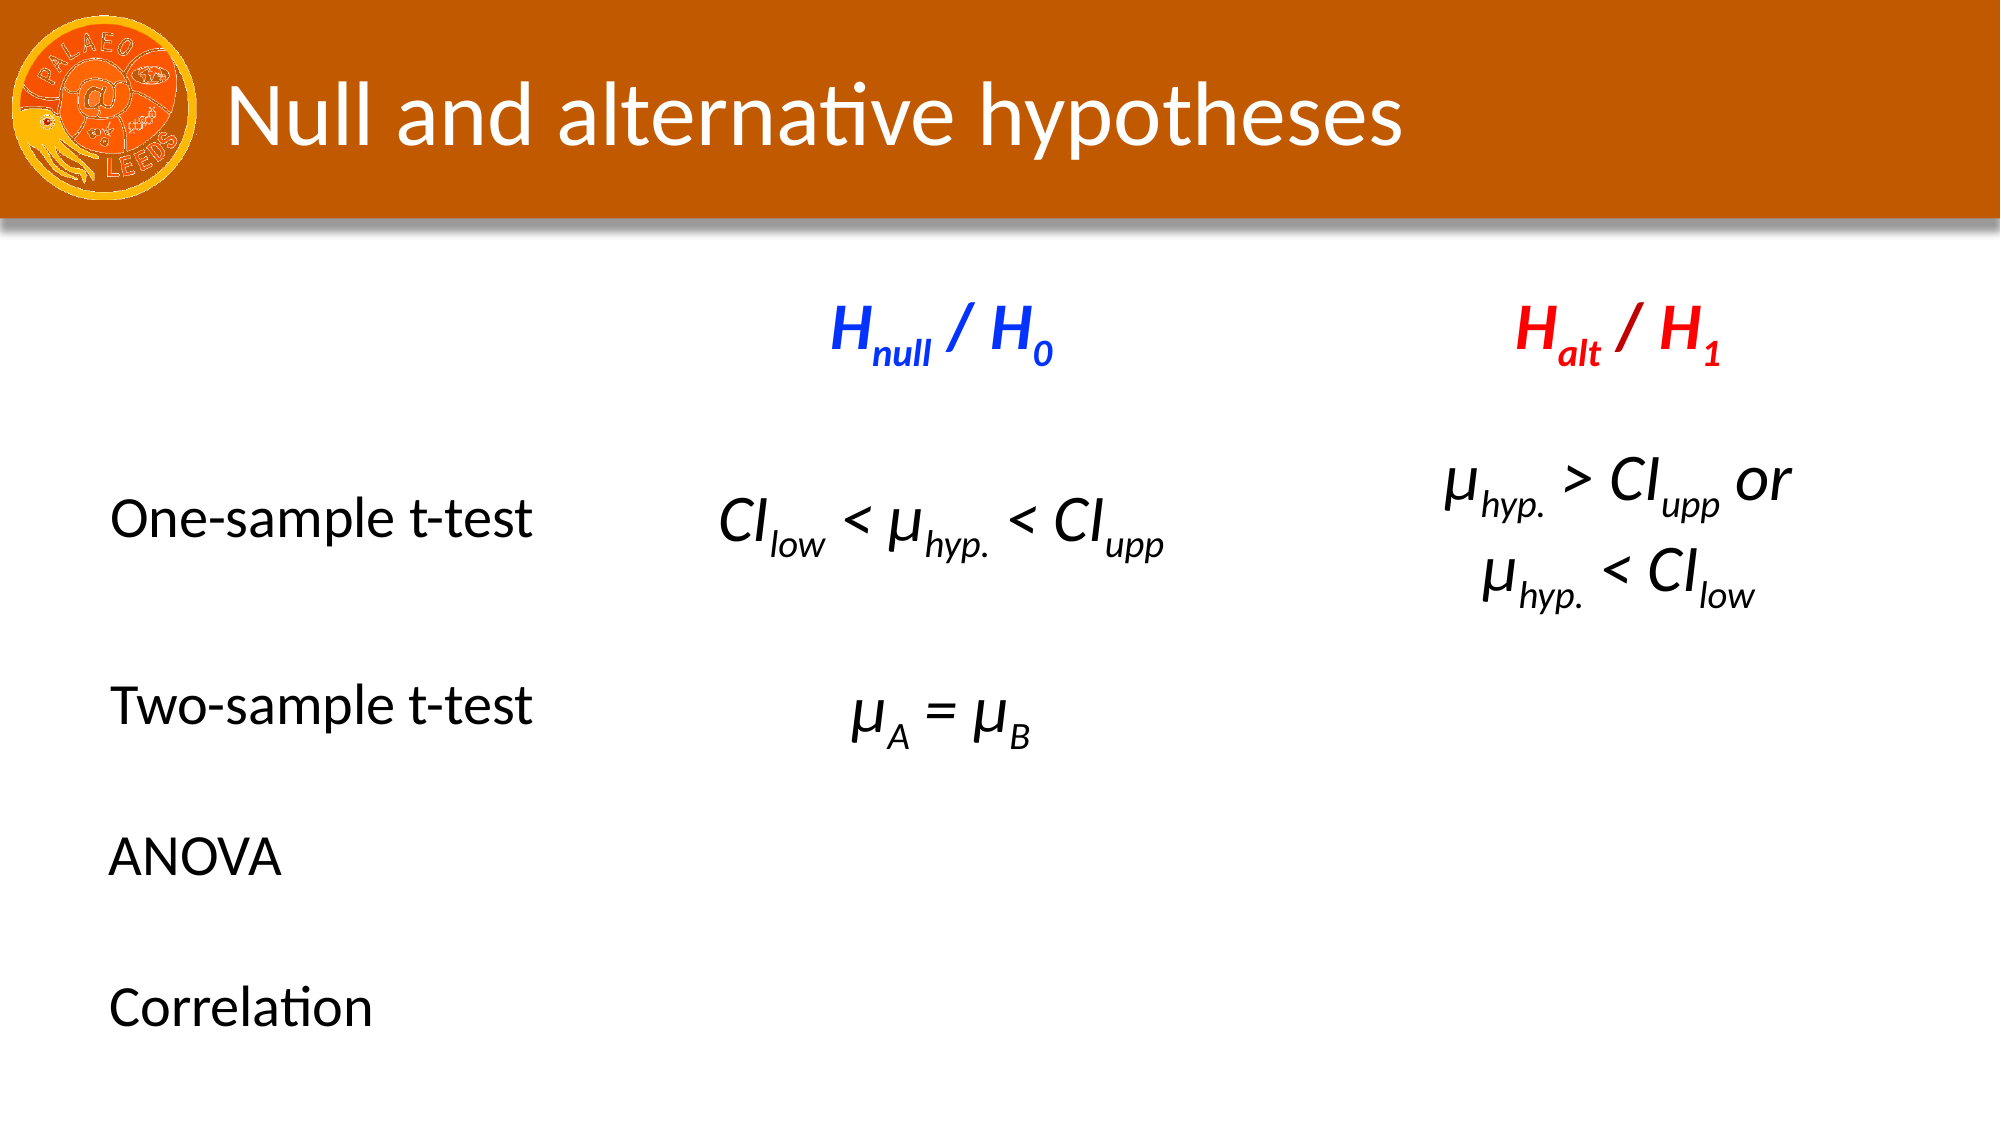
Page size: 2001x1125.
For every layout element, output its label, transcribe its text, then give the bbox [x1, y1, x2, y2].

text_box ANOVA [94, 809, 297, 895]
text_box Hnull / H0 [815, 275, 1067, 382]
text_box One-sample t-test [95, 472, 550, 557]
text_box Two-sample t-test [95, 658, 550, 744]
text_box μhyp. > CIupp or μhyp. < CIlow [1329, 426, 1908, 624]
text_box μA = μB [836, 658, 1046, 765]
text_box Null and alternative hypotheses [210, 17, 2000, 201]
text_box Halt / H1 [1501, 275, 1736, 382]
text_box [0, 0, 2000, 219]
text_box Correlation [94, 960, 390, 1046]
picture [11, 15, 197, 200]
text_box CIlow < μhyp. < CIupp [652, 467, 1230, 573]
